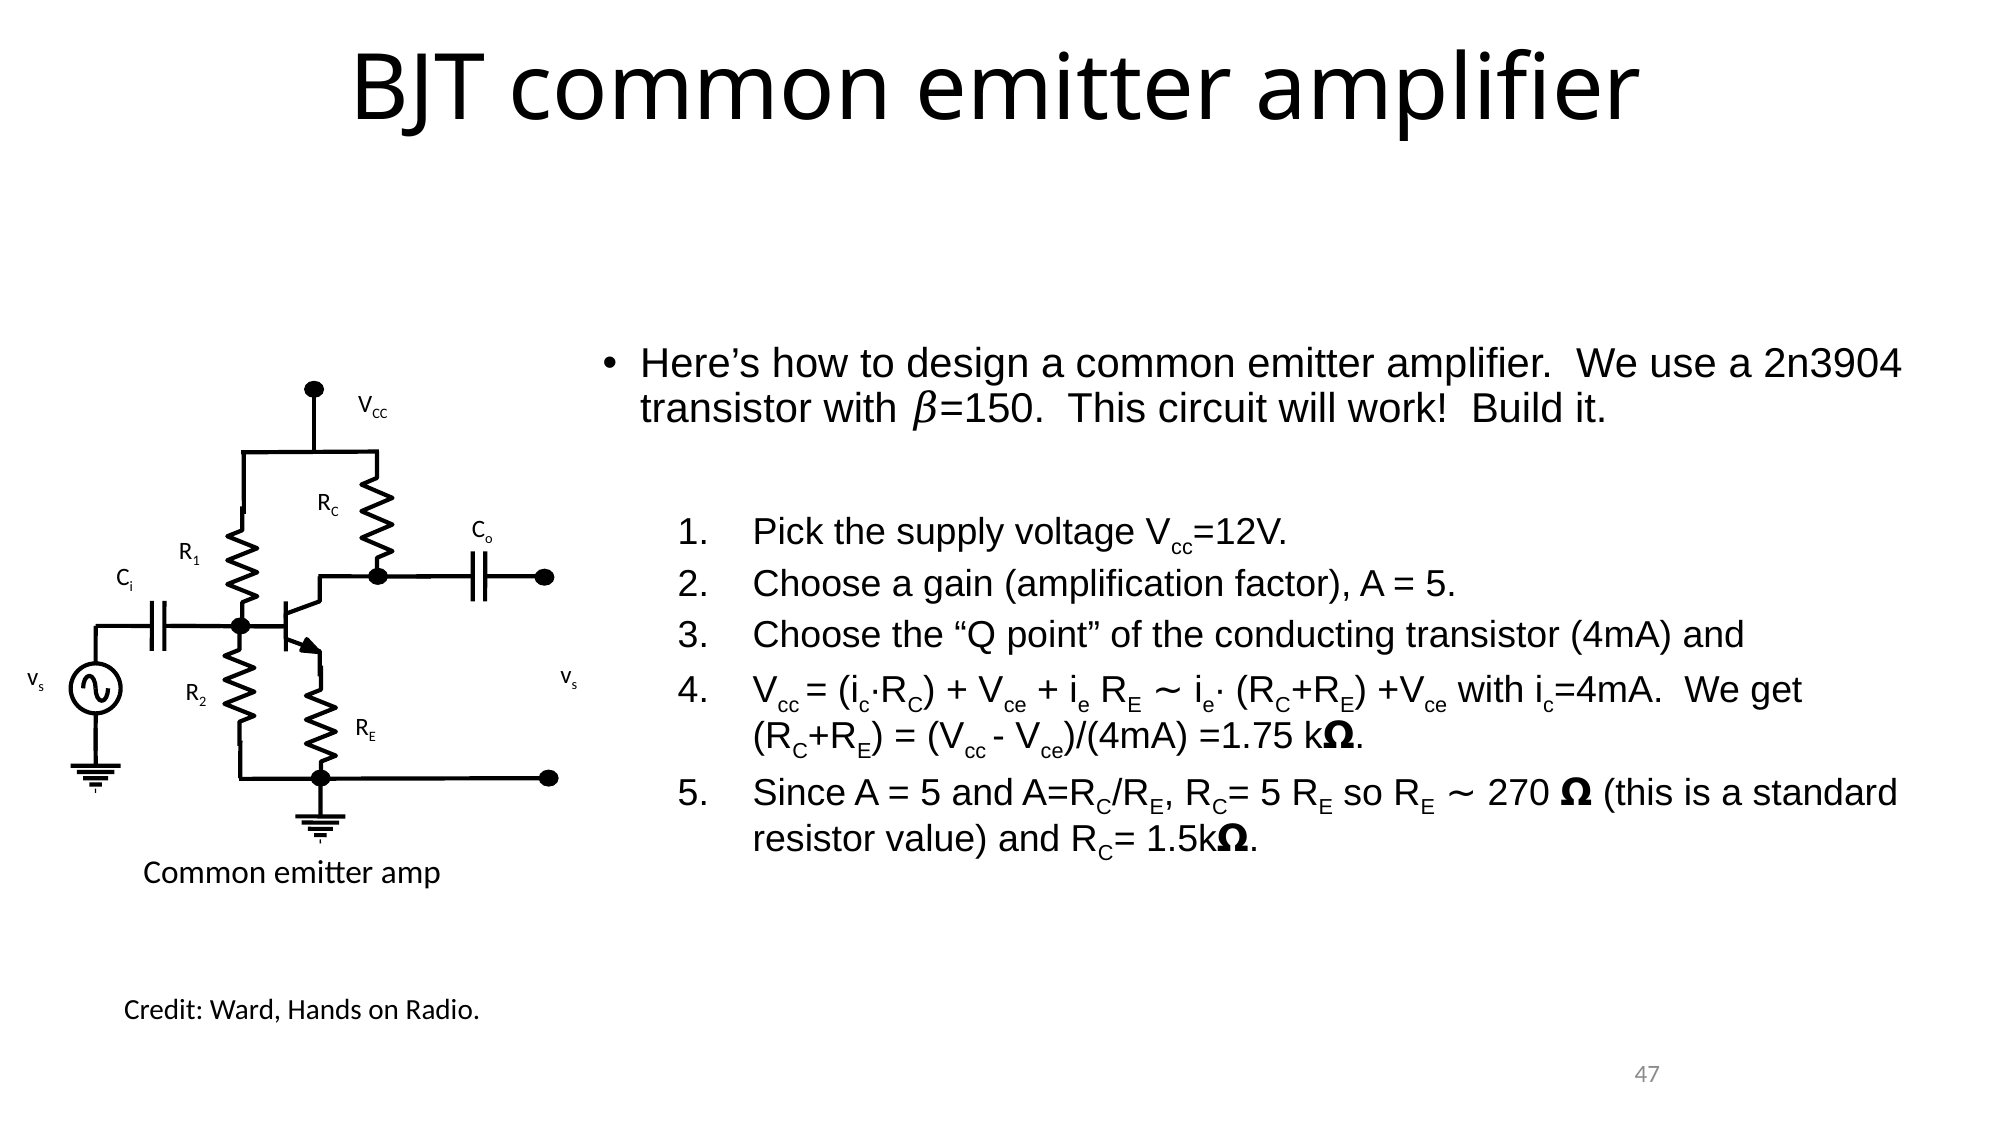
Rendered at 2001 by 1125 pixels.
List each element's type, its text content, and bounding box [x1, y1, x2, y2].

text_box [12, 380, 606, 899]
text_box Credit: Ward, Hands on Radio. [109, 982, 496, 1033]
title BJT common emitter amplifier [54, 18, 1938, 162]
slide_number 47 [1325, 1042, 1675, 1103]
